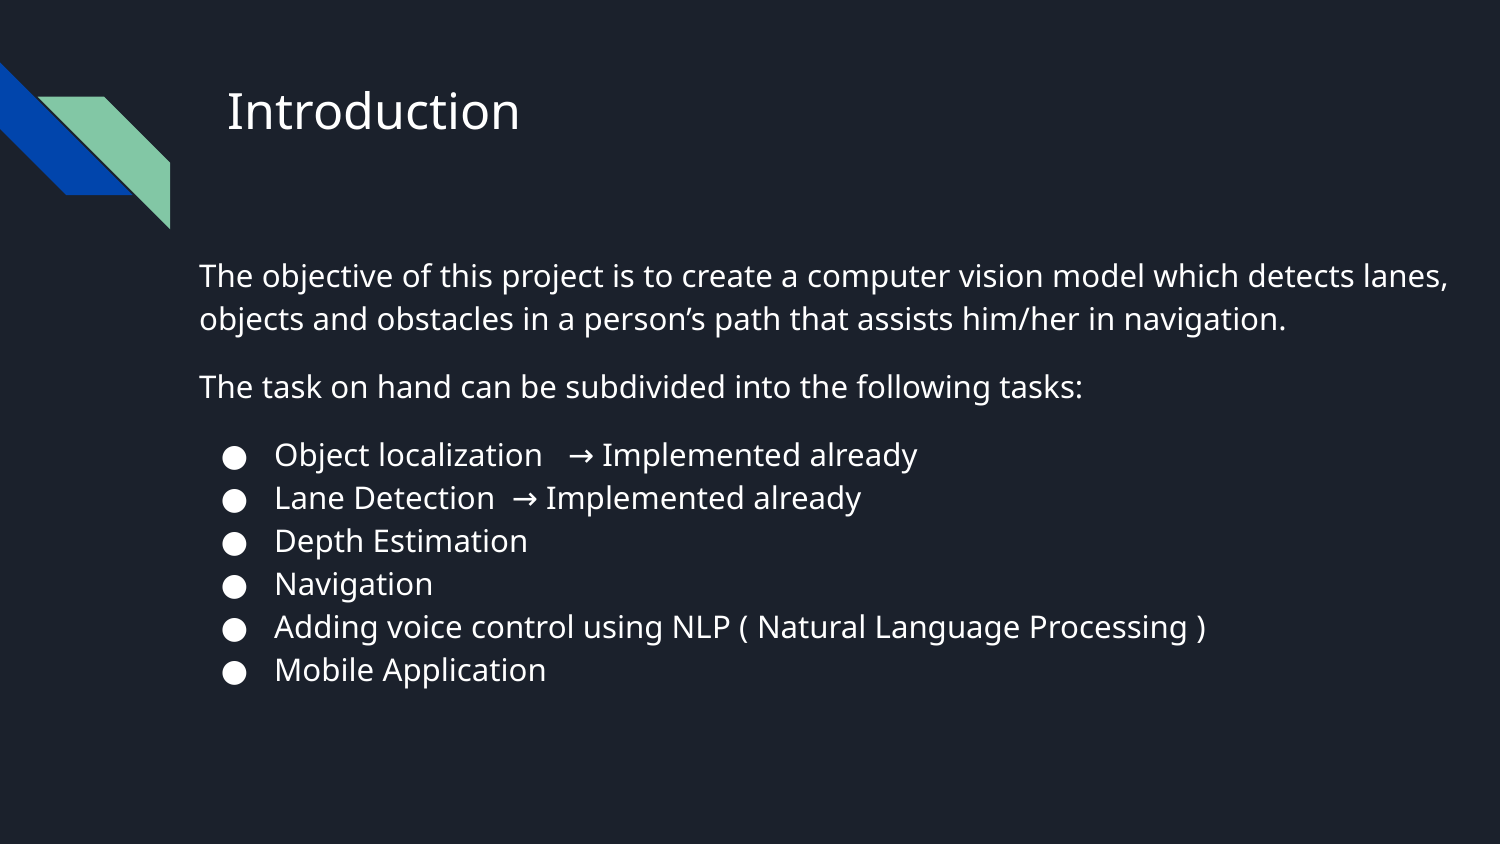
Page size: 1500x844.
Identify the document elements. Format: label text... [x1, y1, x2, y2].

title Introduction [212, 64, 1368, 163]
list The objective of this project is to create a computer vision model which detects lanes, objects and obstacles in a person’s path that assists him/her in navigation. The task on hand can be subdivided into the following tasks: Object localization → Implemented already Lane Detection → Implemented already Depth Estimation Navigation Adding voice control using NLP ( Natural Language Processing ) Mobile Application [184, 235, 1469, 811]
